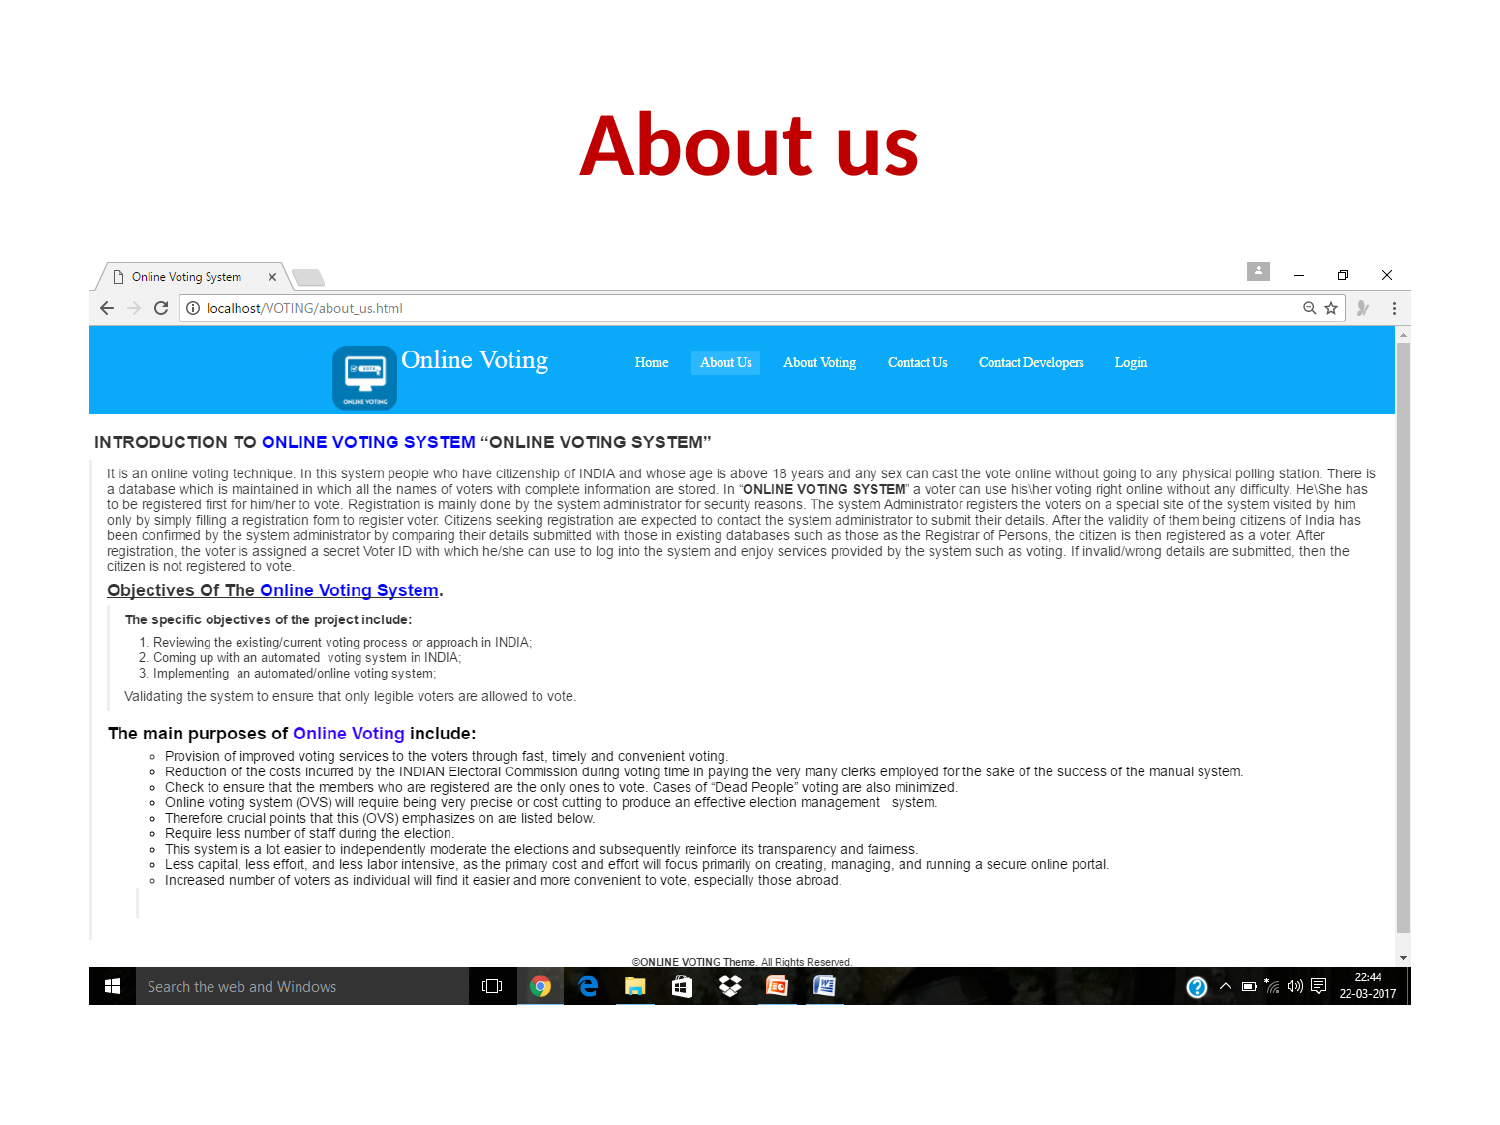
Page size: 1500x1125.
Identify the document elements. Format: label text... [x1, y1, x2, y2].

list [89, 262, 1411, 1006]
title About us [75, 45, 1425, 233]
